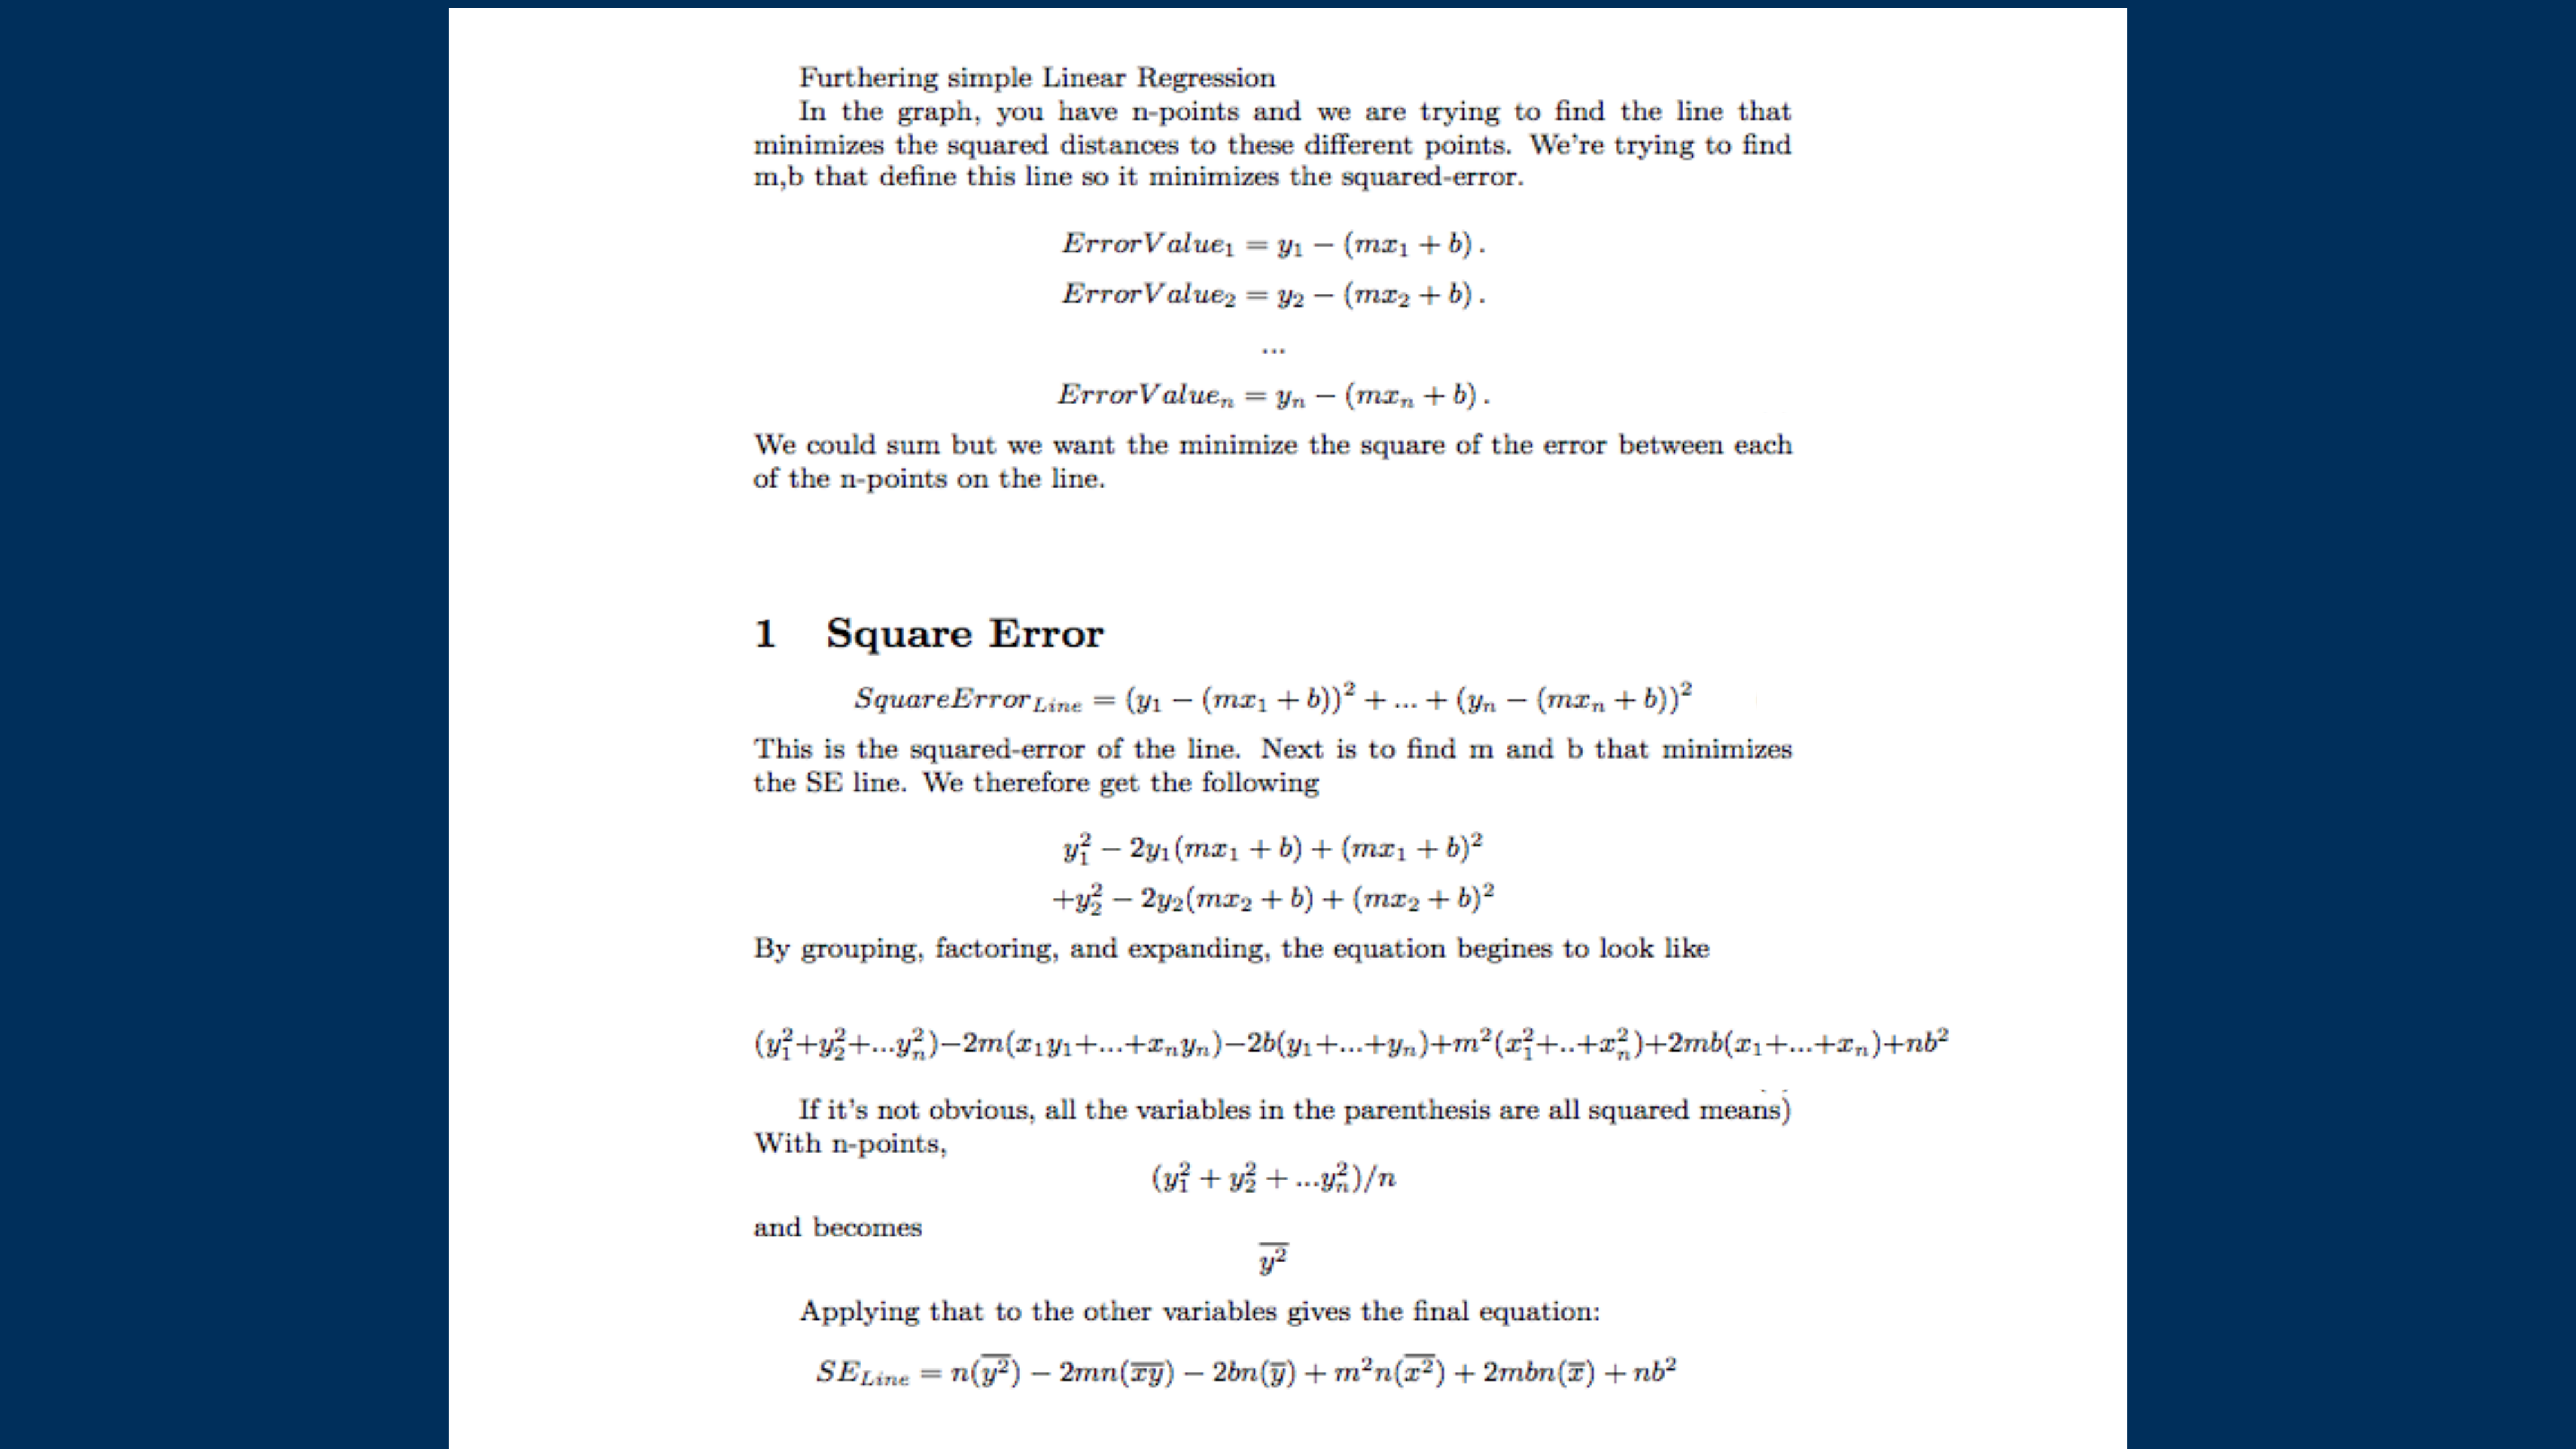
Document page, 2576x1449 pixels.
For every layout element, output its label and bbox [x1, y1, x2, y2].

picture [448, 8, 2128, 1449]
